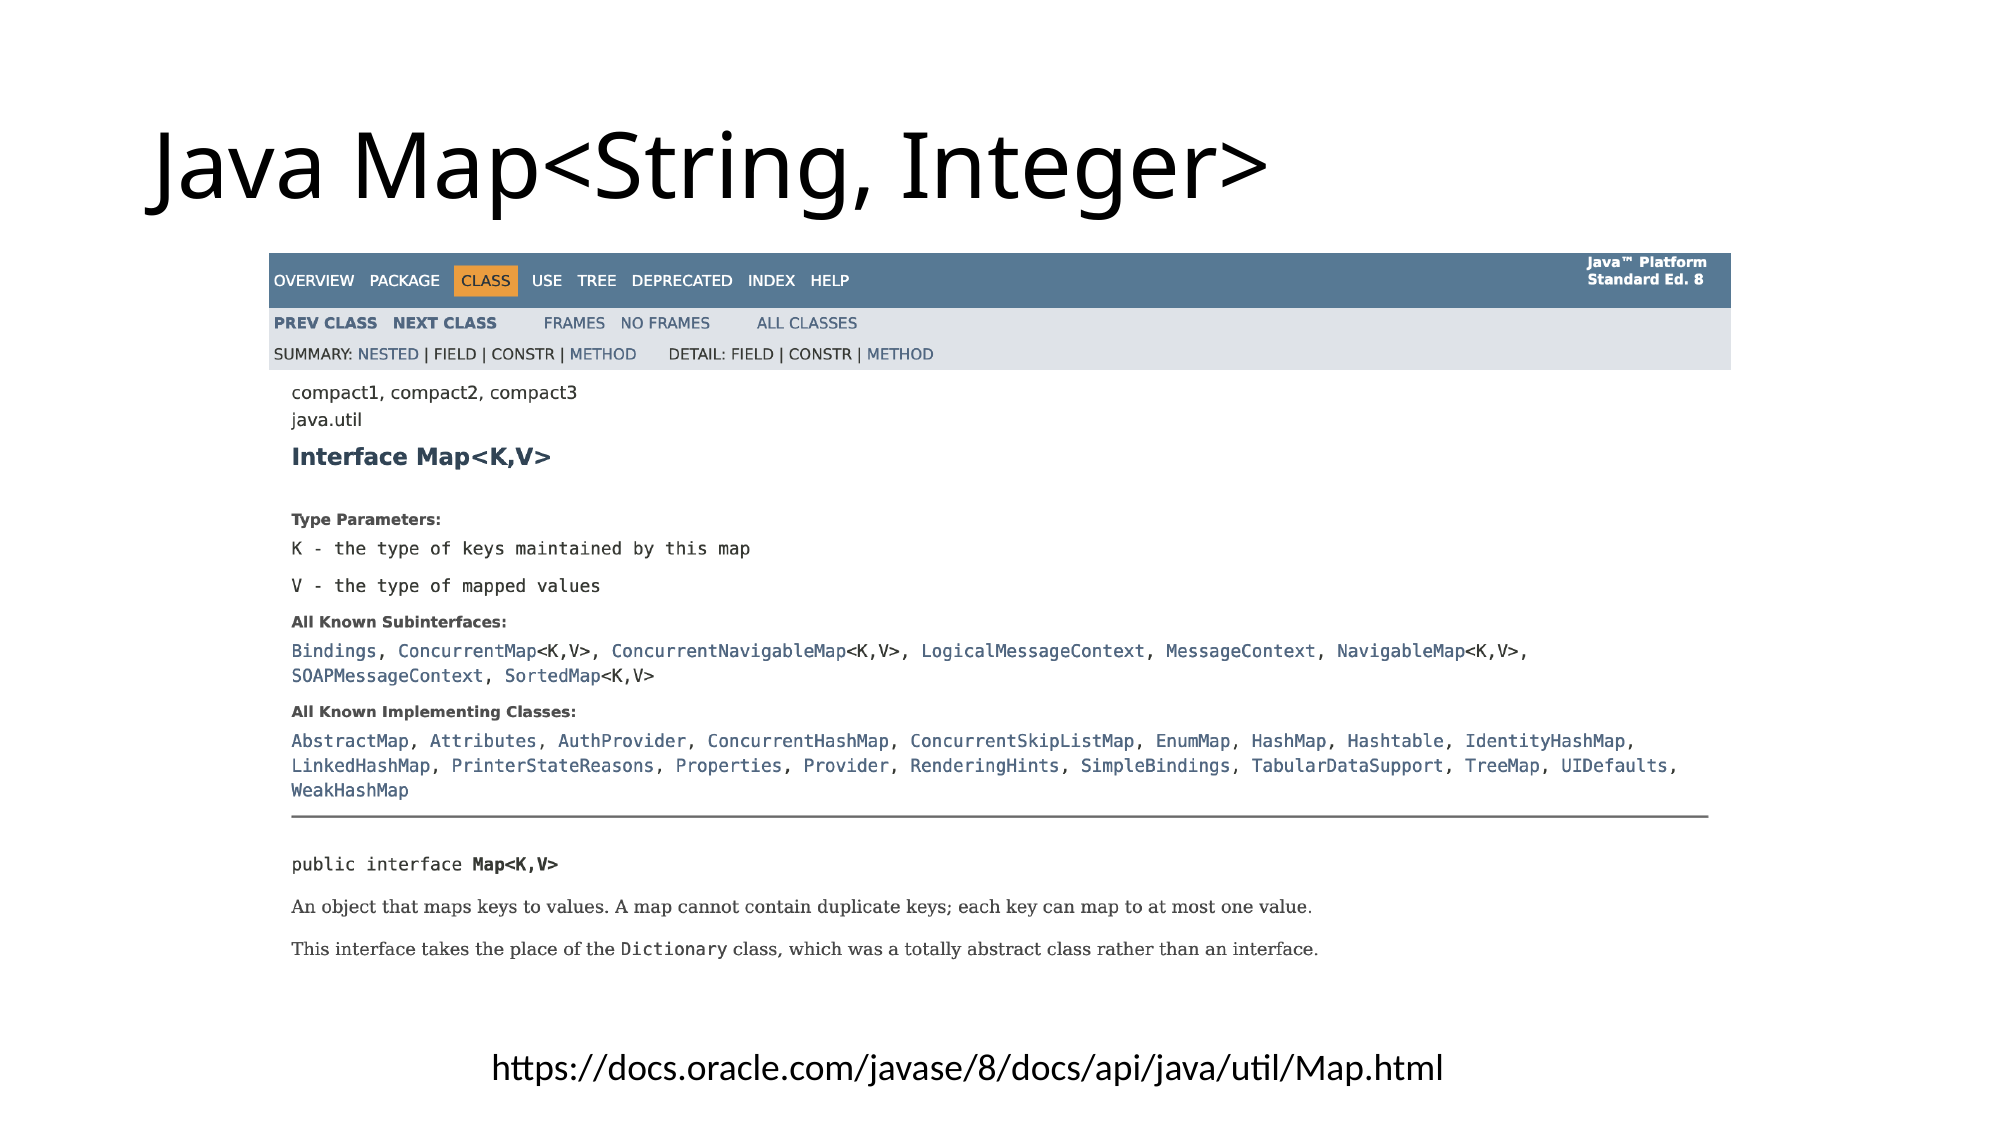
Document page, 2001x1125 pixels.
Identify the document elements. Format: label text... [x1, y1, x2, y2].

title Java Map<String, Integer> [137, 59, 1863, 278]
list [269, 253, 1731, 967]
text_box https://docs.oracle.com/javase/8/docs/api/java/util/Map.html [476, 1035, 1477, 1096]
